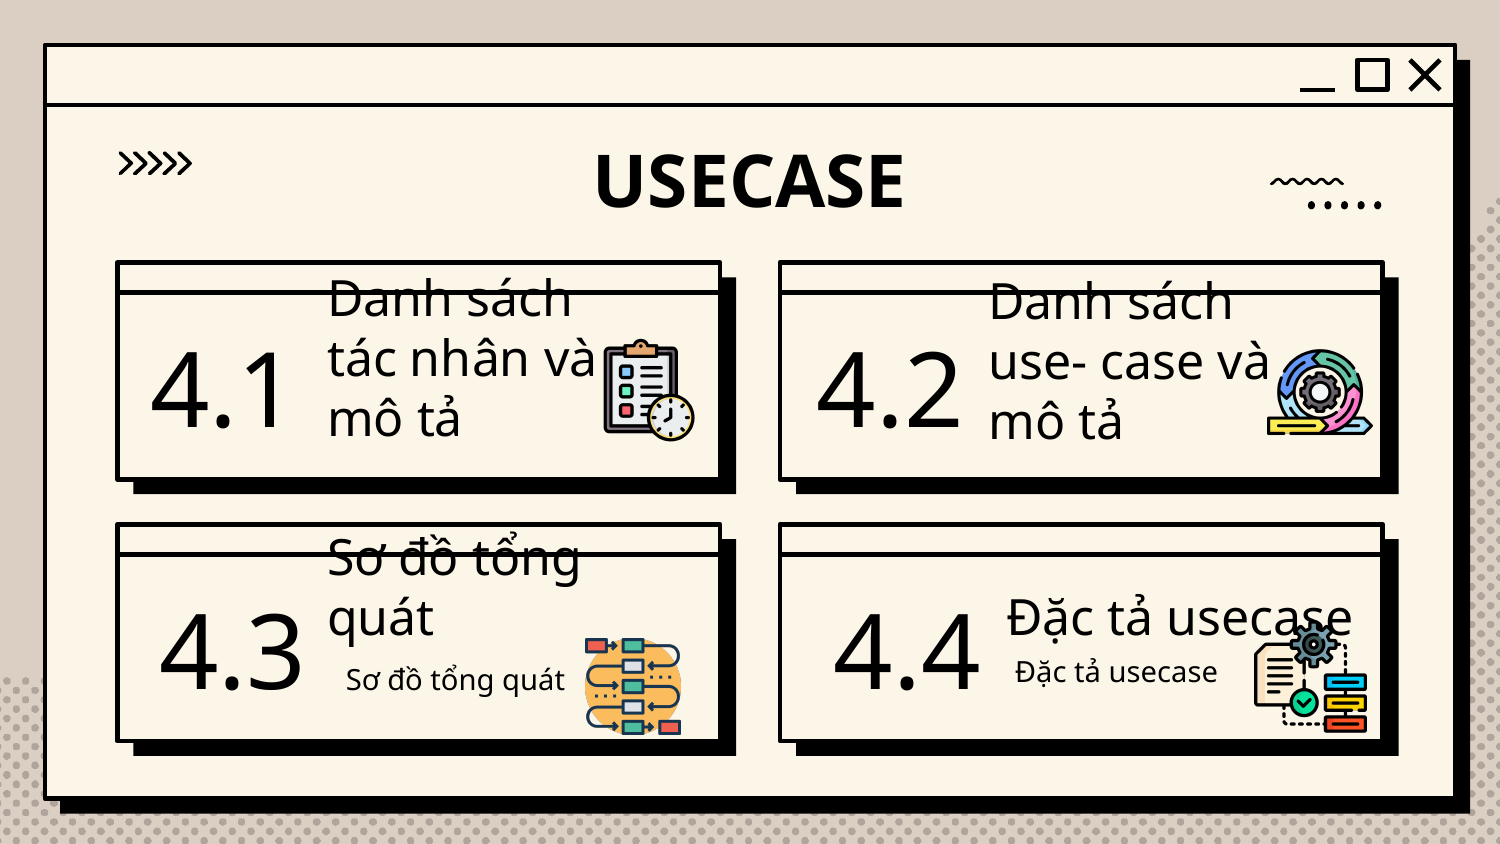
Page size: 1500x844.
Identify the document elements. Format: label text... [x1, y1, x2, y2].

text_box [1374, 201, 1382, 210]
text_box [177, 151, 192, 175]
text_box [1324, 201, 1332, 210]
picture [584, 638, 682, 735]
picture [1267, 339, 1374, 445]
text_box [162, 151, 177, 175]
text_box [1340, 201, 1349, 210]
text_box [133, 151, 148, 175]
picture [595, 337, 702, 443]
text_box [116, 523, 737, 757]
text_box [147, 150, 163, 175]
text_box [118, 151, 134, 175]
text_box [116, 262, 737, 495]
picture [1254, 620, 1367, 733]
text_box [1269, 177, 1345, 186]
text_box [779, 523, 1399, 757]
text_box [1307, 201, 1315, 210]
title USECASE [117, 120, 1383, 233]
text_box [1357, 201, 1365, 210]
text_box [779, 262, 1399, 495]
